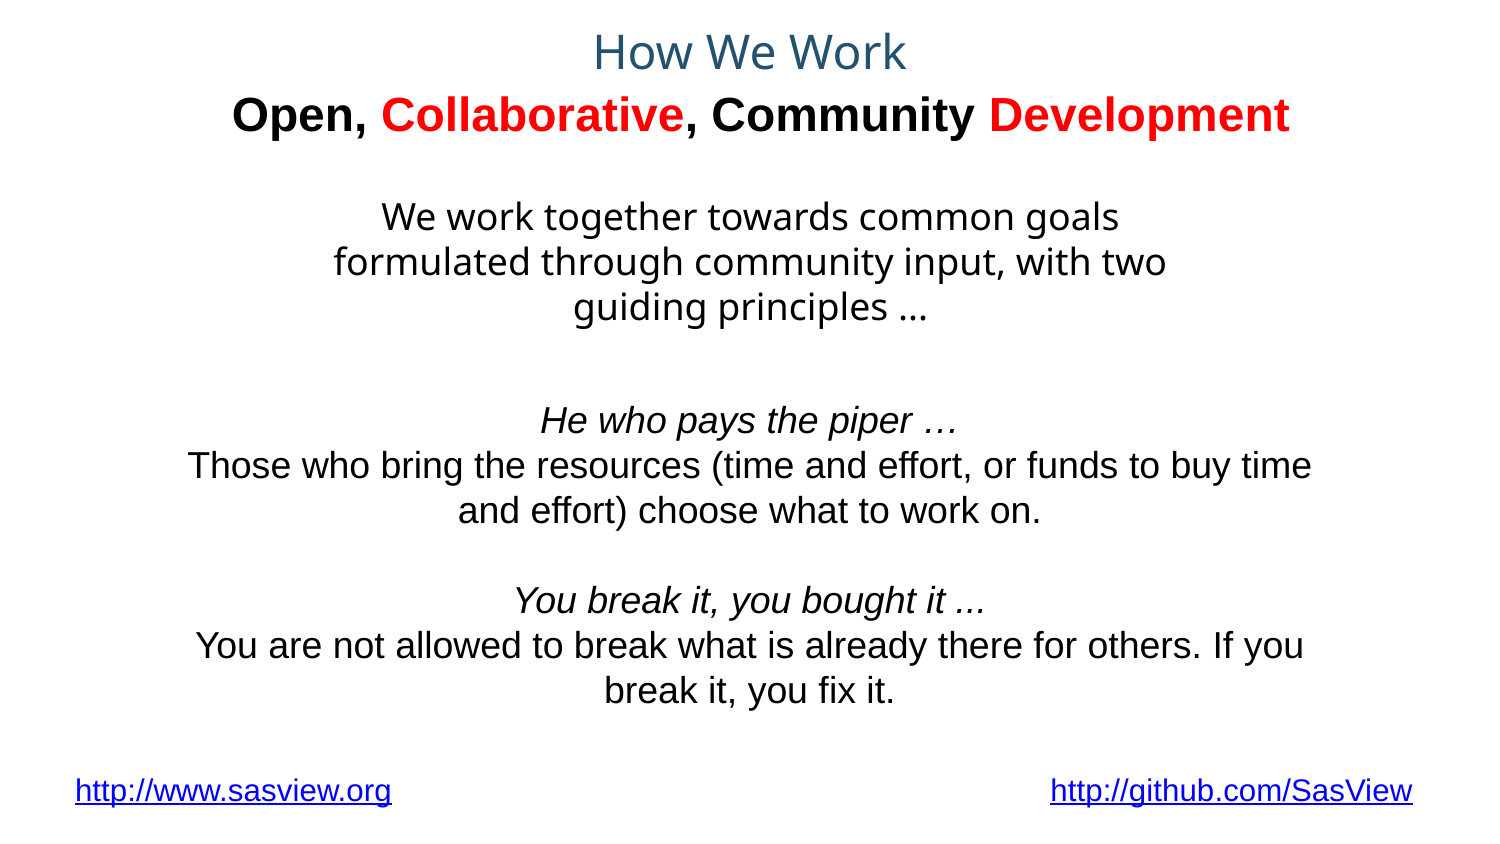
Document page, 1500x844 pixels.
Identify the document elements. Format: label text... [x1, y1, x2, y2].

text_box We work together towards common goals formulated through community input, with two guiding principles ... [313, 177, 1188, 280]
title How We Work [210, 31, 1289, 80]
text_box http://github.com/SasView [994, 768, 1444, 809]
text_box http://www.sasview.org [20, 768, 422, 809]
text_box He who pays the piper … Those who bring the resources (time and effort, or funds to buy time and effort) choose what to work on. You break it, you bought it ... You are not allowed to break what is already there for others. If you break it, you fix it. [173, 396, 1327, 712]
text_box Open, Collaborative, Community Development [172, 85, 1350, 140]
